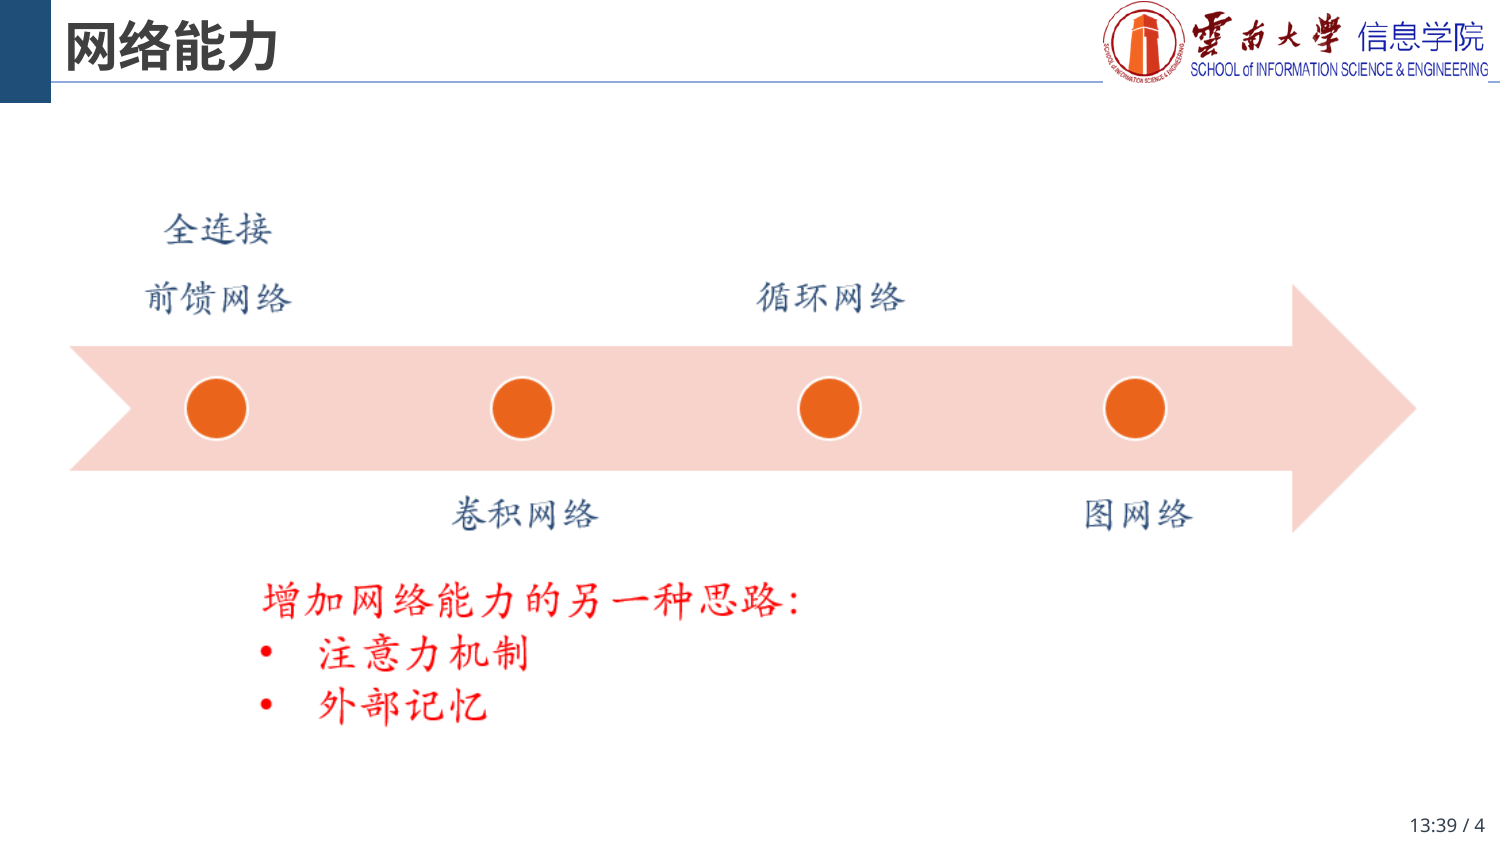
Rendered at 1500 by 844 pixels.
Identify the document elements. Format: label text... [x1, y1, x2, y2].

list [49, 147, 1449, 734]
picture [1103, 1, 1488, 83]
title 网络能力 [49, 10, 886, 85]
